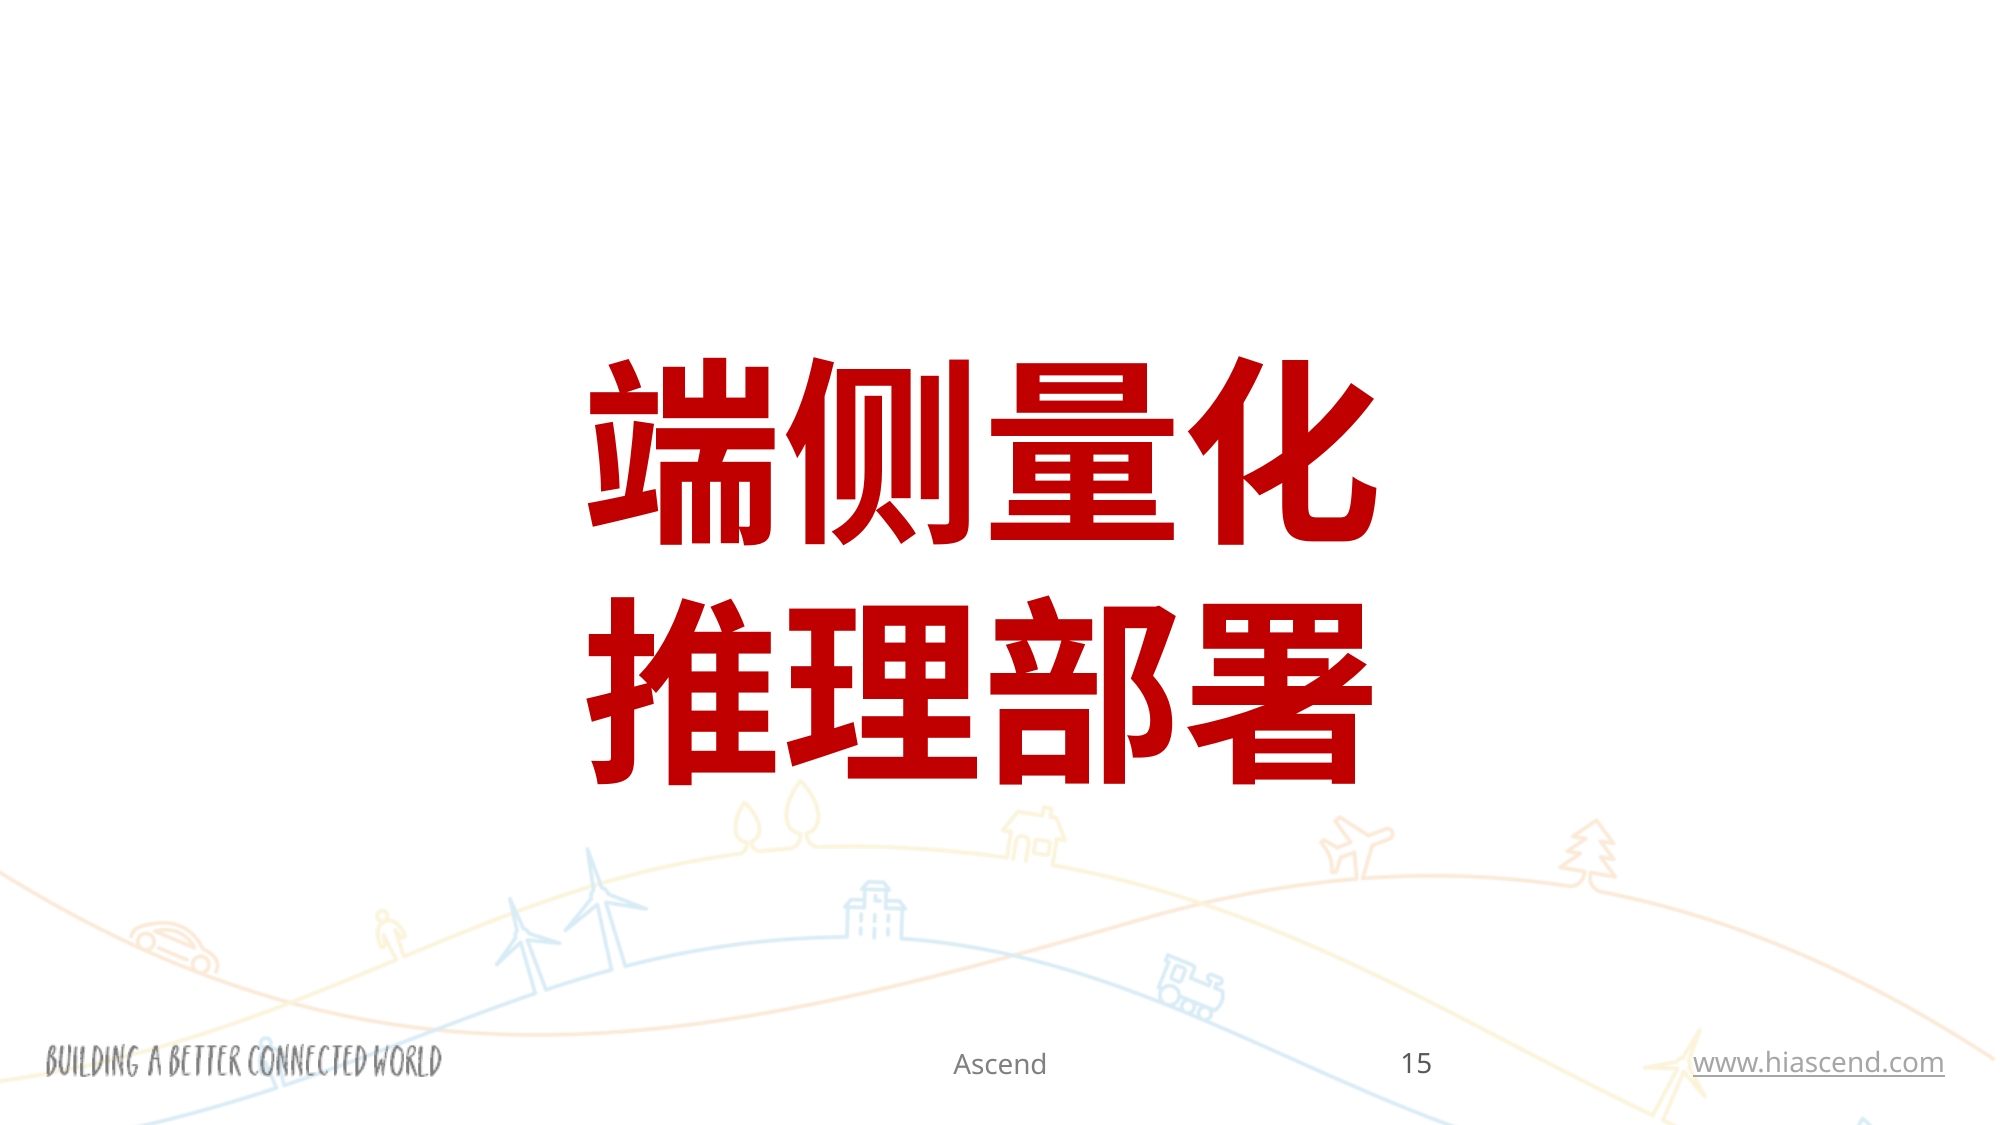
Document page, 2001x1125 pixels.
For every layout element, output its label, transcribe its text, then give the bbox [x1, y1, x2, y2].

list 端侧量化 推理部署 [102, 149, 1863, 986]
picture [23, 1023, 468, 1105]
